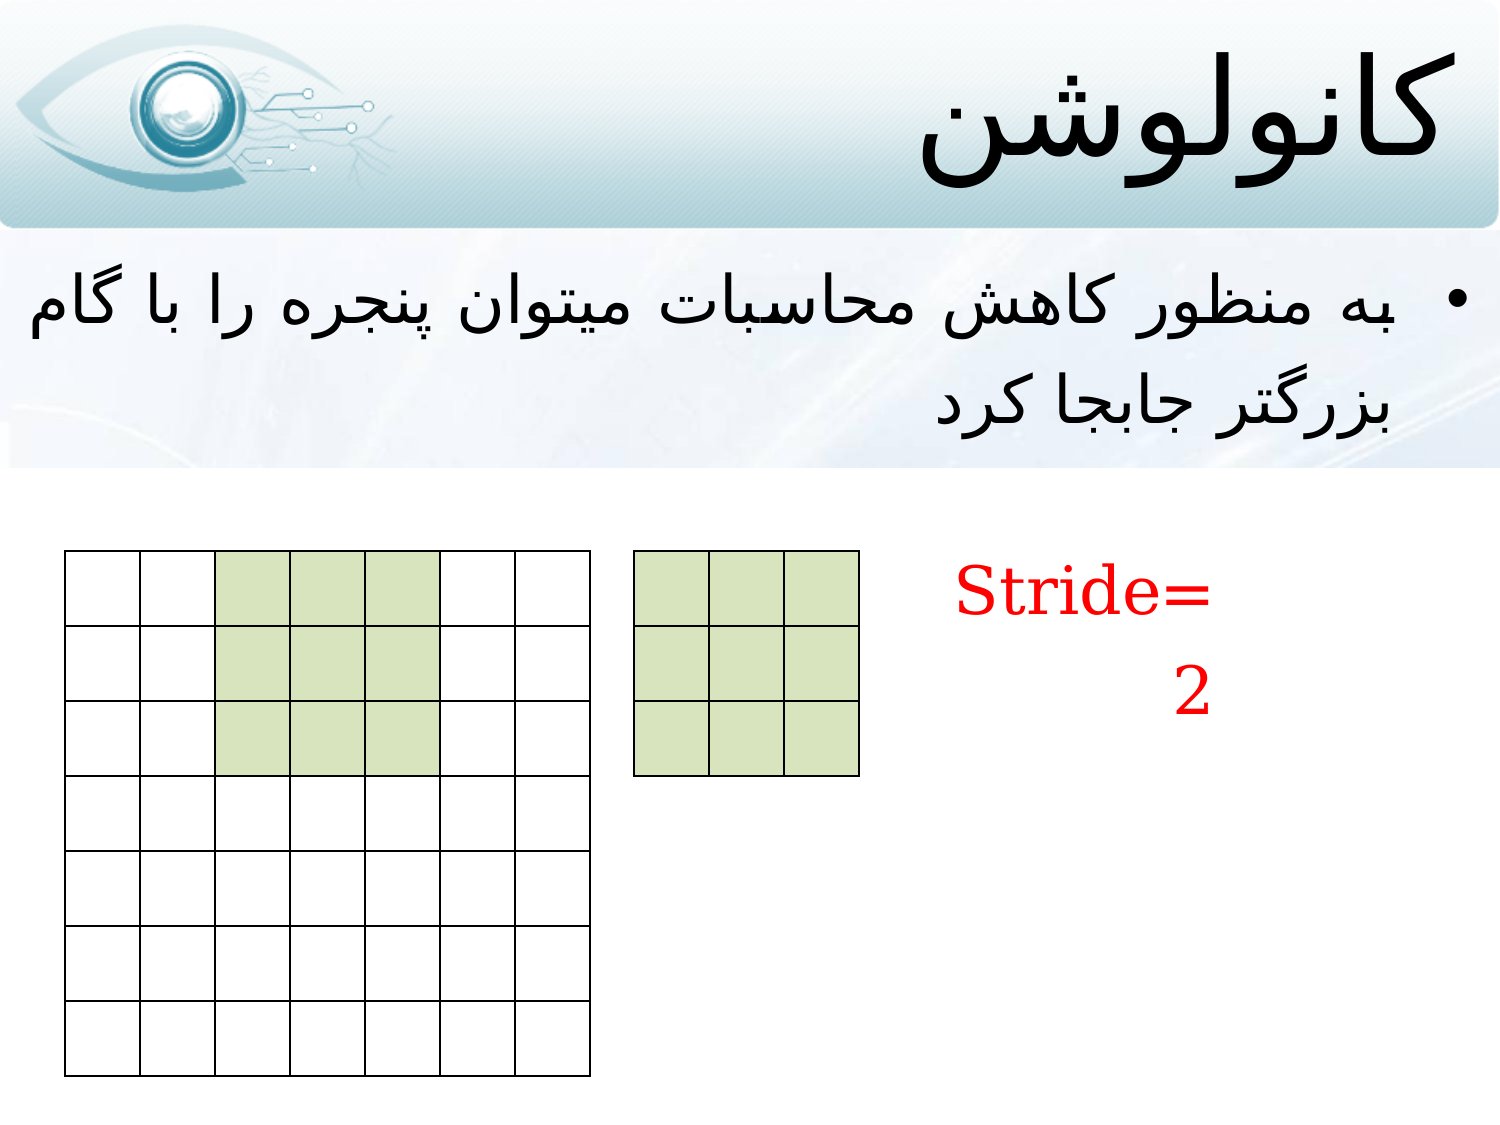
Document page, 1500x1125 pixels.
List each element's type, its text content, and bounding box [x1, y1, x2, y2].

table_cell [141, 627, 214, 700]
table_cell [516, 777, 589, 850]
table_cell [635, 627, 708, 700]
table_cell [291, 627, 364, 700]
table_cell [366, 702, 439, 775]
table_cell [216, 777, 289, 850]
table_cell [366, 927, 439, 1000]
table_cell [141, 777, 214, 850]
text_box Stride=2 [927, 520, 1230, 735]
table_header [516, 552, 589, 625]
table_cell [66, 627, 139, 700]
table_cell [366, 1002, 439, 1075]
table_cell [516, 702, 589, 775]
table_cell [635, 702, 708, 775]
table_cell [785, 627, 858, 700]
title کانولوشن [0, 7, 1500, 195]
table_cell [141, 852, 214, 925]
table_header [141, 552, 214, 625]
table_header [66, 552, 139, 625]
table_cell [291, 927, 364, 1000]
table_cell [66, 1002, 139, 1075]
table_cell [216, 702, 289, 775]
table_cell [366, 852, 439, 925]
table_header [366, 552, 439, 625]
table_cell [66, 927, 139, 1000]
table_cell [710, 627, 783, 700]
table_cell [785, 702, 858, 775]
table_header [216, 552, 289, 625]
table_cell [291, 702, 364, 775]
table_header [785, 552, 858, 625]
table_cell [441, 627, 514, 700]
table_cell [366, 777, 439, 850]
table_cell [216, 627, 289, 700]
table_cell [441, 702, 514, 775]
table_header [635, 552, 708, 625]
table_header [441, 552, 514, 625]
table_header [291, 552, 364, 625]
table_cell [441, 852, 514, 925]
table_cell [66, 702, 139, 775]
table_cell [66, 777, 139, 850]
table_cell [516, 927, 589, 1000]
table_cell [141, 927, 214, 1000]
table_header [710, 552, 783, 625]
table_cell [216, 1002, 289, 1075]
table_cell [291, 1002, 364, 1075]
text_box [0, 466, 1500, 1125]
table_cell [441, 777, 514, 850]
table_cell [141, 702, 214, 775]
text_box به منظور کاهش محاسبات می‏توان پنجره را با گام بزرگتر جابجا کرد [12, 230, 1485, 445]
table_cell [516, 852, 589, 925]
table_cell [710, 702, 783, 775]
table_cell [516, 627, 589, 700]
table_cell [291, 777, 364, 850]
table_cell [441, 1002, 514, 1075]
picture [0, 230, 1500, 466]
table_cell [291, 852, 364, 925]
table_cell [366, 627, 439, 700]
table_cell [216, 852, 289, 925]
table_cell [141, 1002, 214, 1075]
table_cell [516, 1002, 589, 1075]
table_cell [66, 852, 139, 925]
table_cell [441, 927, 514, 1000]
table_cell [216, 927, 289, 1000]
